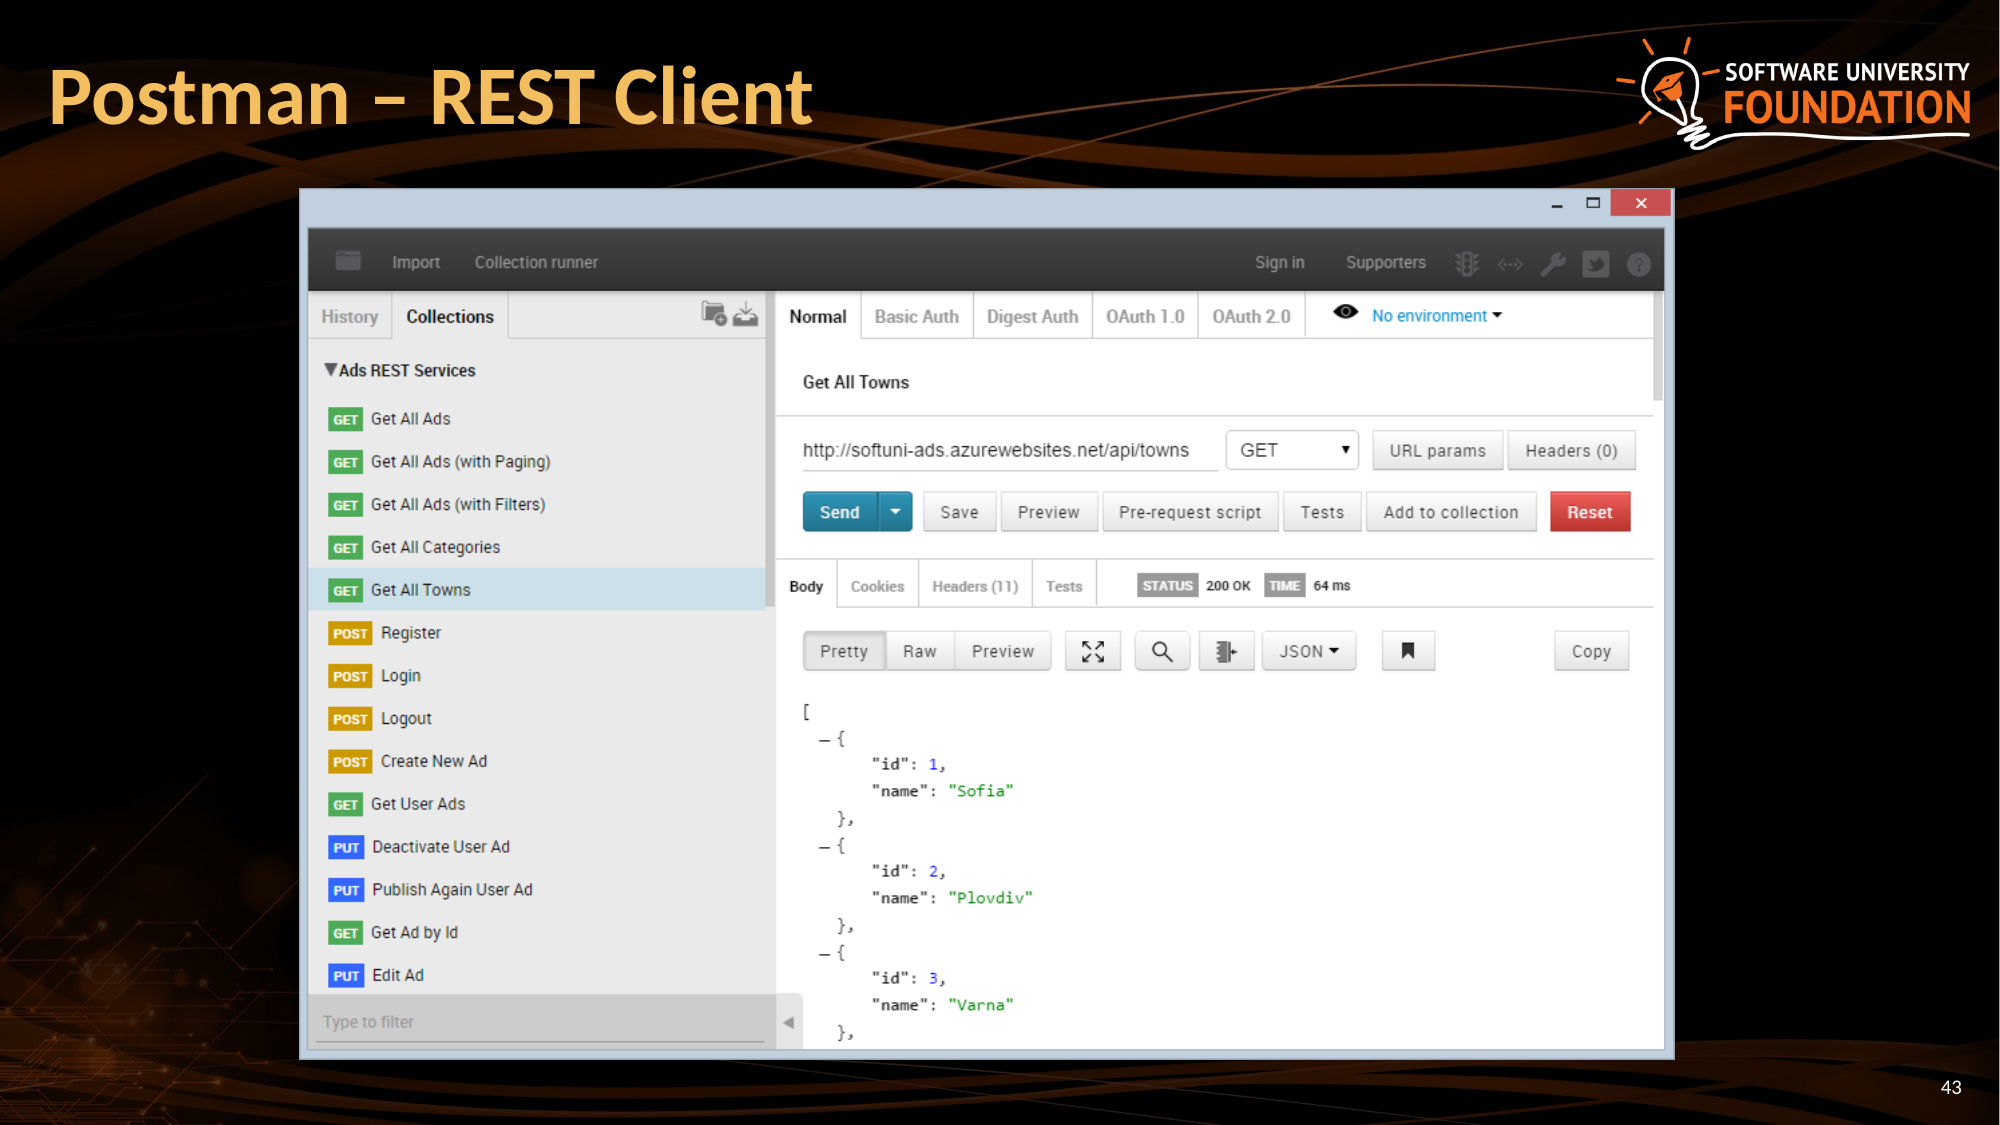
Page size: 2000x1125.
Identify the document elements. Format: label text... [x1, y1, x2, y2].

slide_number 43 [1897, 1070, 1968, 1103]
picture [0, 0, 2000, 1125]
title Postman – REST Client [30, 6, 1602, 189]
